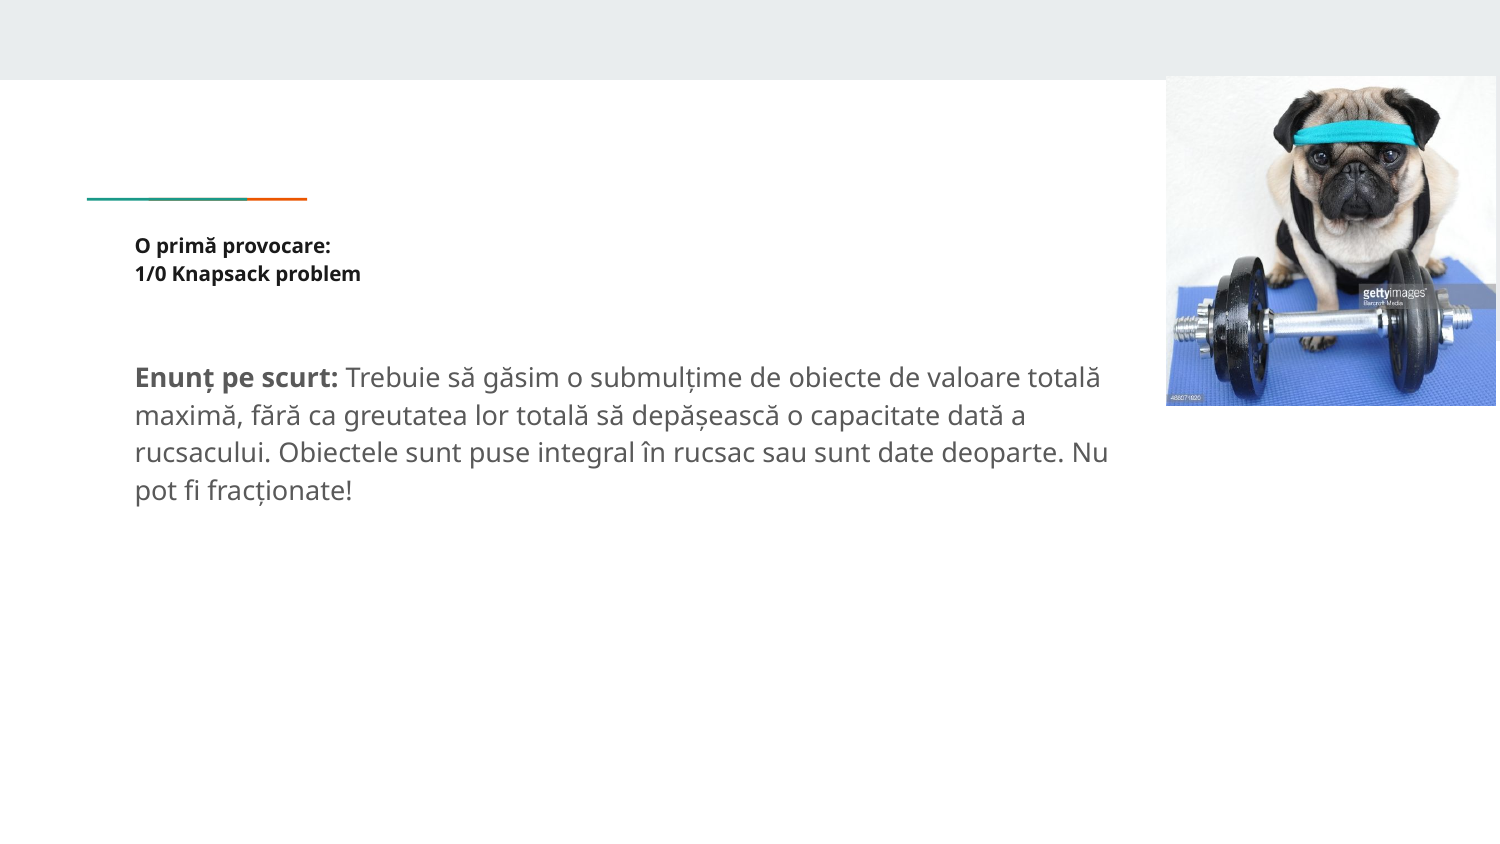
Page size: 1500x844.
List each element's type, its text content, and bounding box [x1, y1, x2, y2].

picture [1166, 75, 1500, 406]
title O primă provocare: 1/0 Knapsack problem [119, 216, 1160, 305]
list Enunț pe scurt: Trebuie să găsim o submulțime de obiecte de valoare totală maximă, fără ca greutatea lor totală să depășească o capacitate dată a rucsacului. Obiectele sunt puse integral în rucsac sau sunt date deoparte. Nu pot fi fracționate! [119, 341, 1167, 448]
